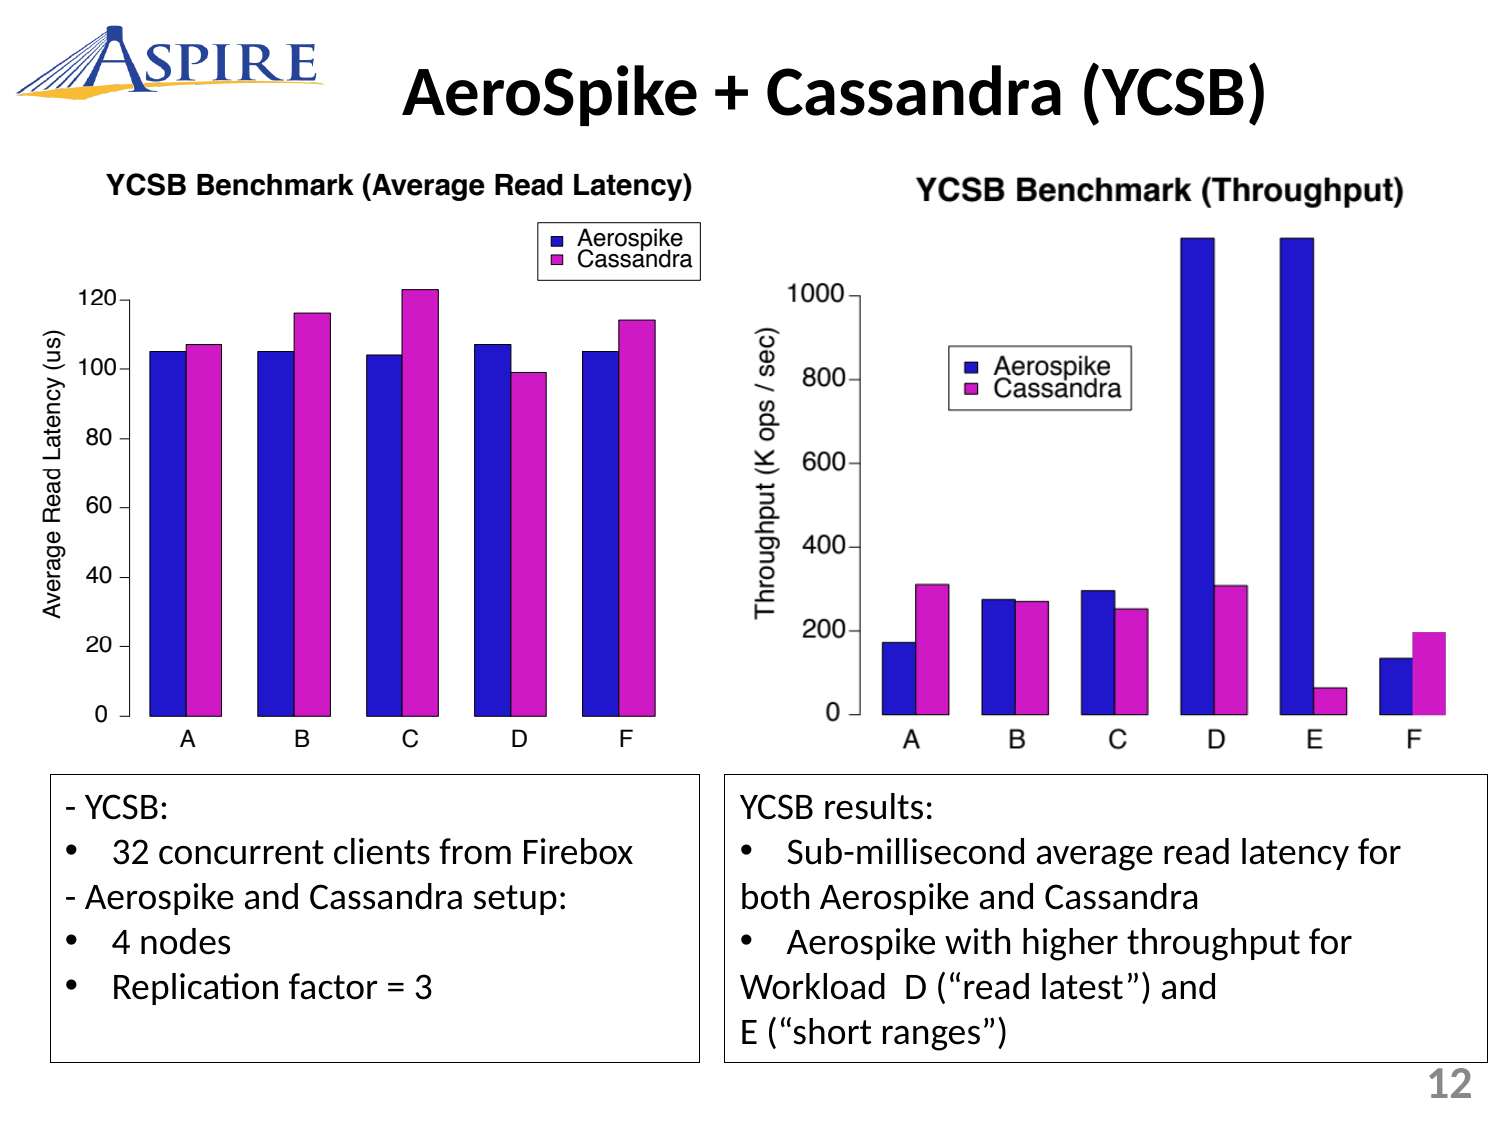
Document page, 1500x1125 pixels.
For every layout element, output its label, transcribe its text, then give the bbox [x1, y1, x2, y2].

slide_number 12 [1137, 1050, 1488, 1110]
text_box AeroSpike + Cassandra (YCSB) [387, 37, 1417, 138]
picture [1, 12, 338, 113]
text_box - YCSB: 32 concurrent clients from Firebox - Aerospike and Cassandra setup: 4 nodes Replication factor = 3 [50, 813, 700, 1063]
picture [37, 137, 713, 804]
picture [749, 149, 1456, 763]
text_box YCSB results: Sub-millisecond average read latency for both Aerospike and Cassandra Aerospike with higher throughput for Workload D (“read latest”) and E (“short ranges”) [724, 774, 1488, 1063]
